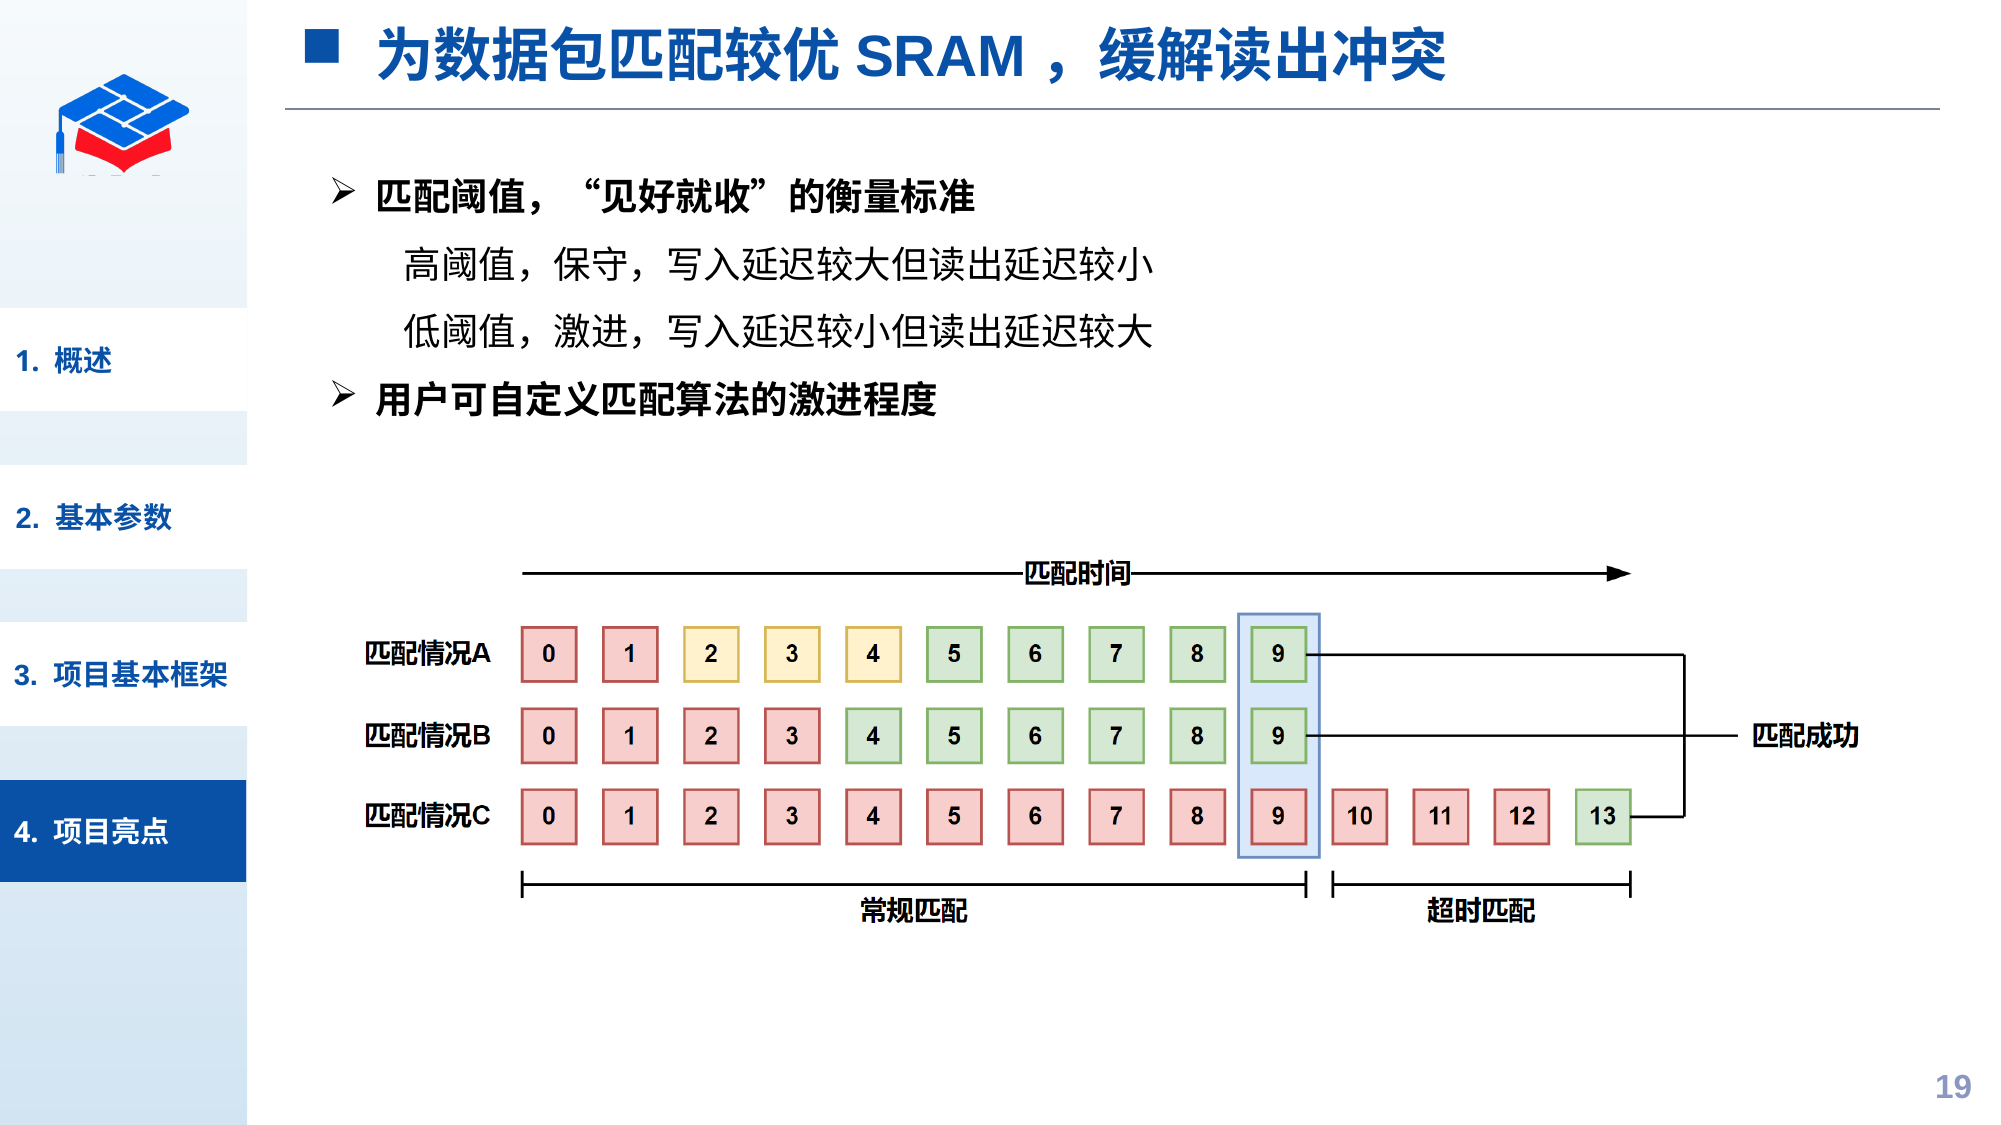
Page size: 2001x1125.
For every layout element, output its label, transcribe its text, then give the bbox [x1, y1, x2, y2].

text_box [0, 0, 248, 465]
slide_number 19 [1915, 1062, 1987, 1108]
picture [33, 74, 214, 176]
text_box 3. 项目基本框架 [0, 622, 248, 726]
text_box [0, 569, 248, 622]
text_box 1. 概述 [0, 308, 247, 411]
text_box 2. 基本参数 [0, 465, 249, 569]
title 为数据包匹配较优SRAM，缓解读出冲突 [285, 0, 1523, 96]
text_box [0, 726, 248, 1125]
picture [348, 538, 1877, 982]
text_box 4. 项目亮点 [0, 779, 247, 883]
text_box 匹配阈值，“见好就收”的衡量标准 高阈值，保守，写入延迟较大但读出延迟较小 低阈值，激进，写入延迟较小但读出延迟较大 用户可自定义匹配算法的激进程度 [313, 143, 1741, 496]
